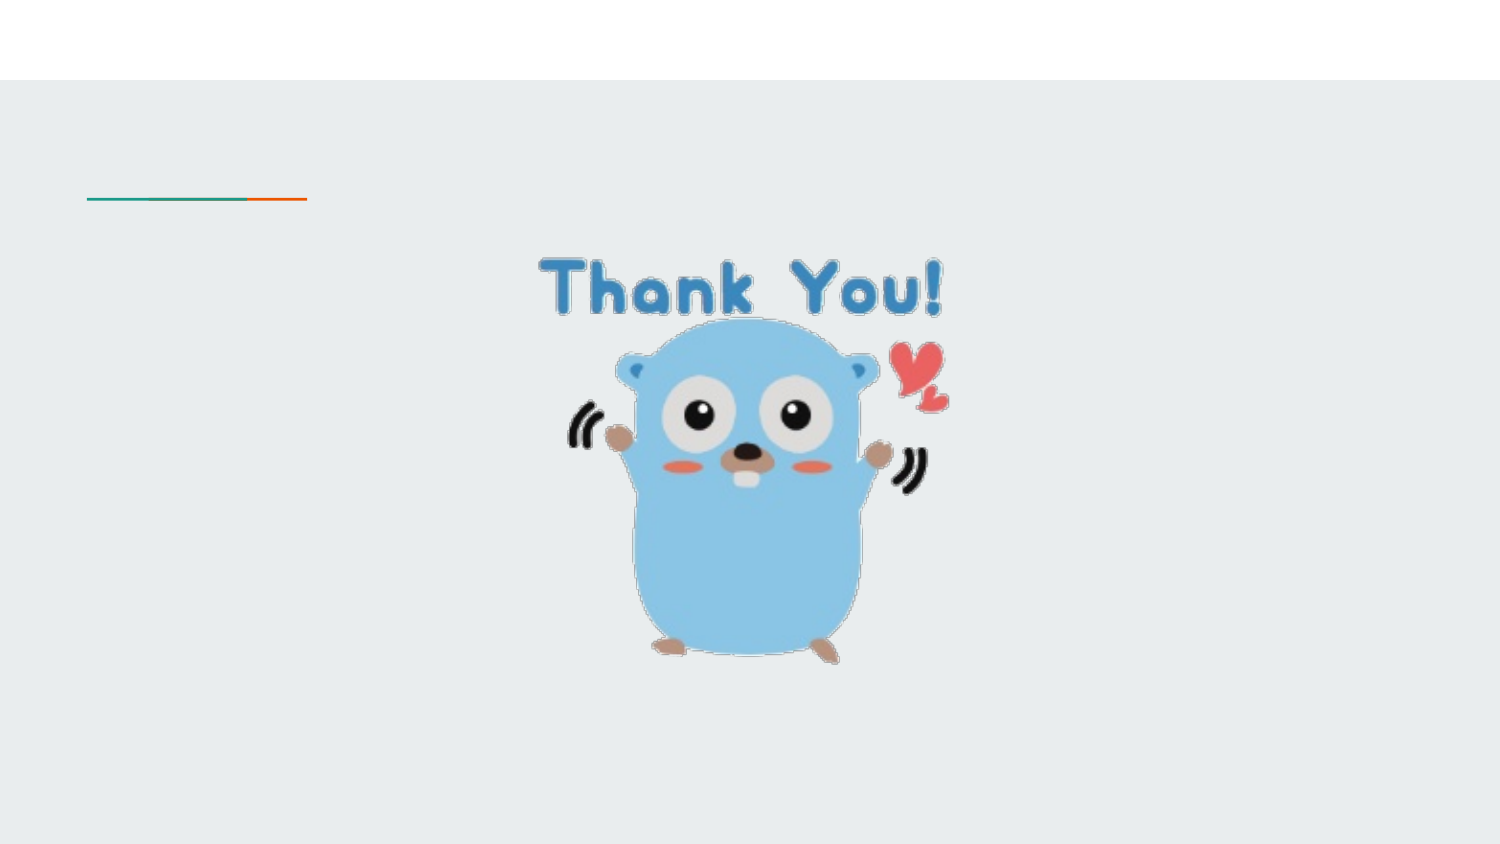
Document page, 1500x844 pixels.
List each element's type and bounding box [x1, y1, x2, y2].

picture [138, 0, 1362, 844]
